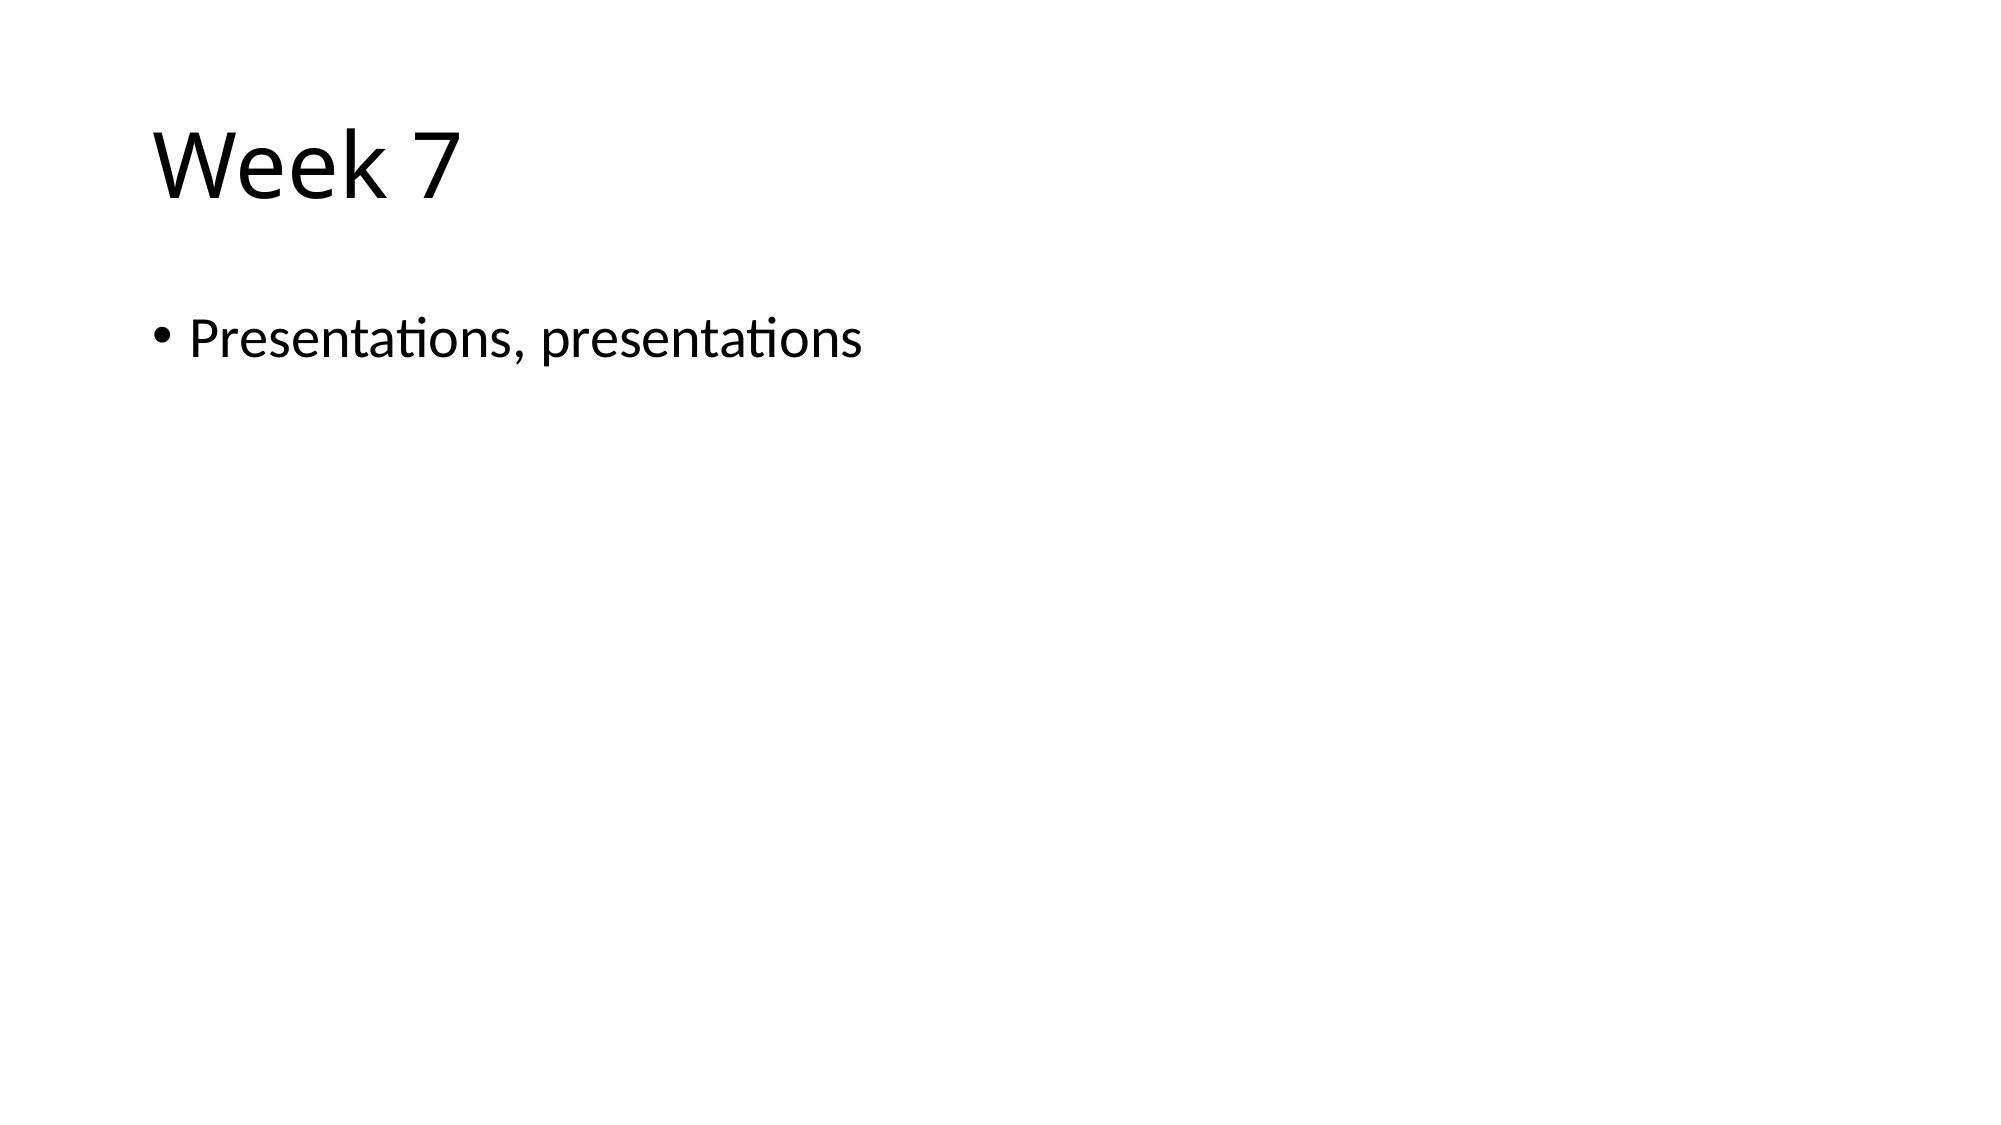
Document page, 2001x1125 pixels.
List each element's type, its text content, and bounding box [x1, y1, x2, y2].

title Week 7 [137, 59, 1863, 278]
list Presentations, presentations [137, 299, 1863, 1014]
